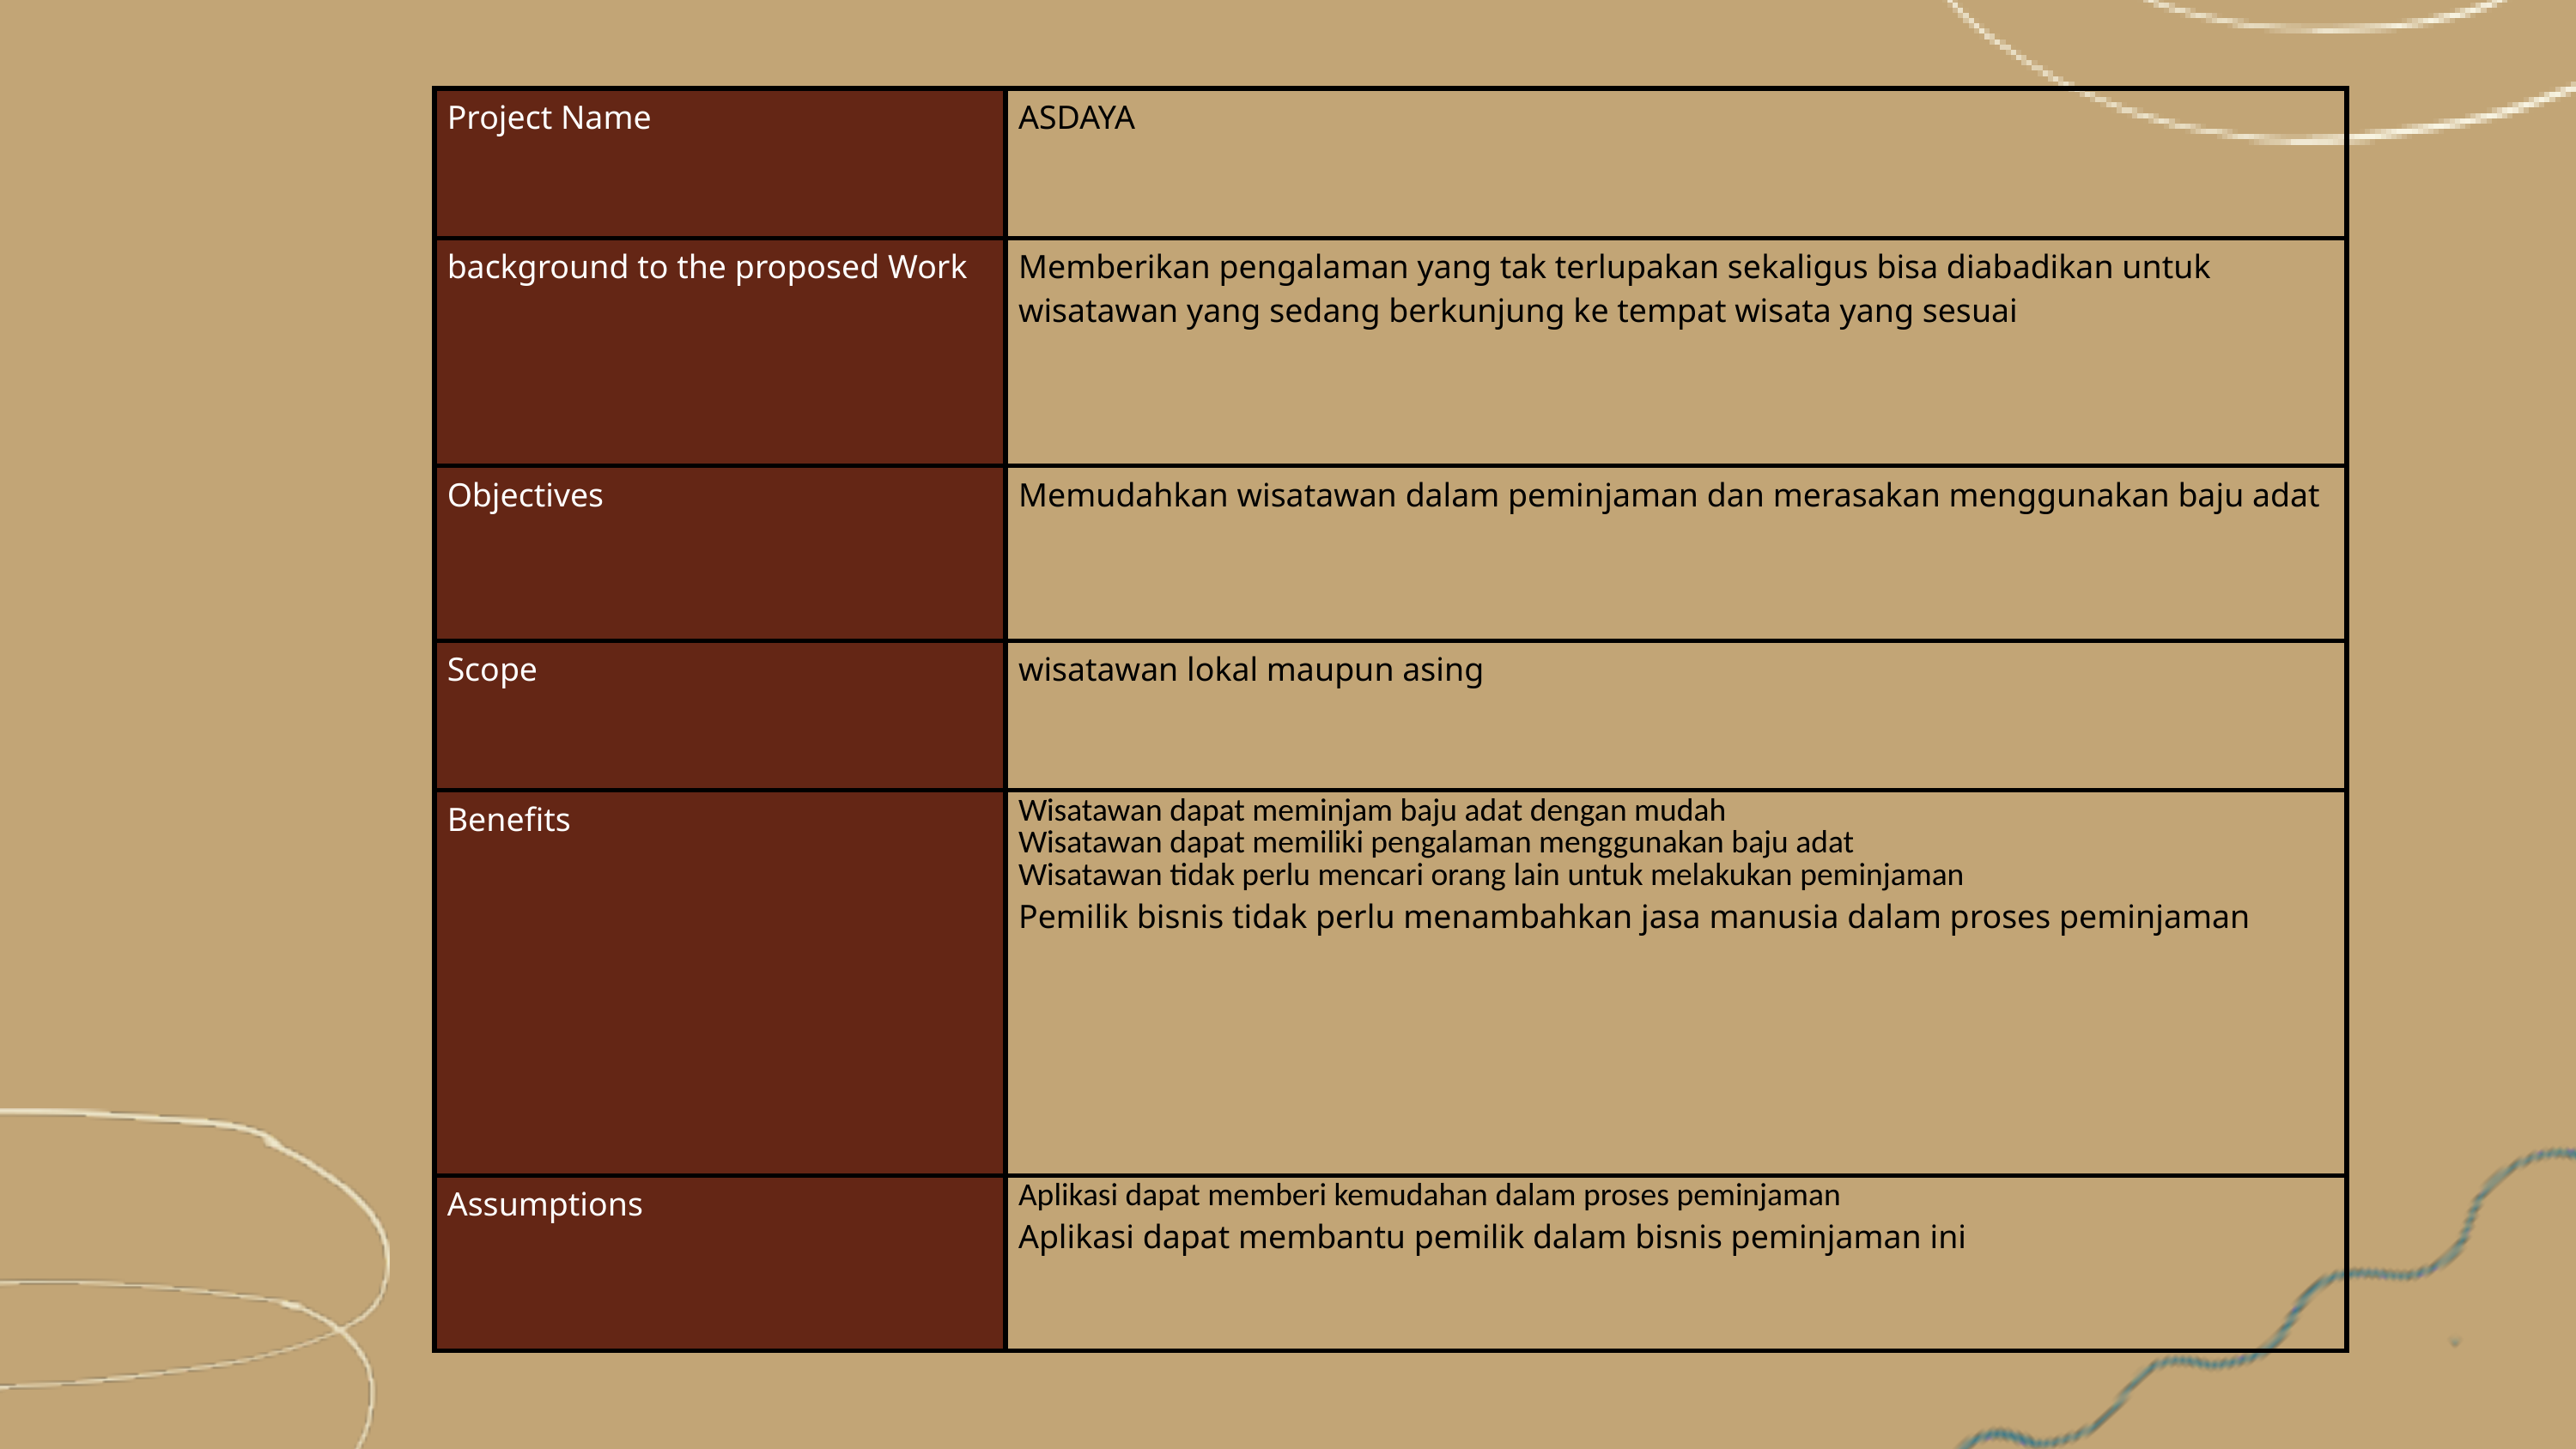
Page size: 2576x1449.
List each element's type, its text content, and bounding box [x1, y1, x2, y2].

table_cell Wisatawan dapat meminjam baju adat dengan mudah Wisatawan dapat memiliki pengalaman menggunakan baju adat Wisatawan tidak perlu mencari orang lain untuk melakukan peminjaman Pemilik bisnis tidak perlu menambahkan jasa manusia dalam proses peminjaman [1008, 792, 2344, 1173]
table_cell wisatawan lokal maupun asing [1008, 643, 2344, 788]
picture [1831, 0, 2576, 145]
table_cell Benefits [437, 792, 1003, 1173]
table_cell background to the proposed Work [437, 240, 1003, 464]
table_header ASDAYA [1008, 91, 2344, 236]
table_cell Aplikasi dapat memberi kemudahan dalam proses peminjaman Aplikasi dapat membantu pemilik dalam bisnis peminjaman ini [1008, 1178, 2008, 1349]
picture [1921, 961, 2576, 1449]
table_header Project Name [437, 91, 1003, 236]
table_cell Memberikan pengalaman yang tak terlupakan sekaligus bisa diabadikan untuk wisatawan yang sedang berkunjung ke tempat wisata yang sesuai [1008, 240, 2344, 464]
table_cell Memudahkan wisatawan dalam peminjaman dan merasakan menggunakan baju adat [1008, 468, 2344, 639]
table_cell Objectives [437, 468, 1003, 639]
table_cell Assumptions [437, 1178, 1003, 1349]
picture [0, 1108, 390, 1449]
table_cell Scope [437, 643, 1003, 788]
